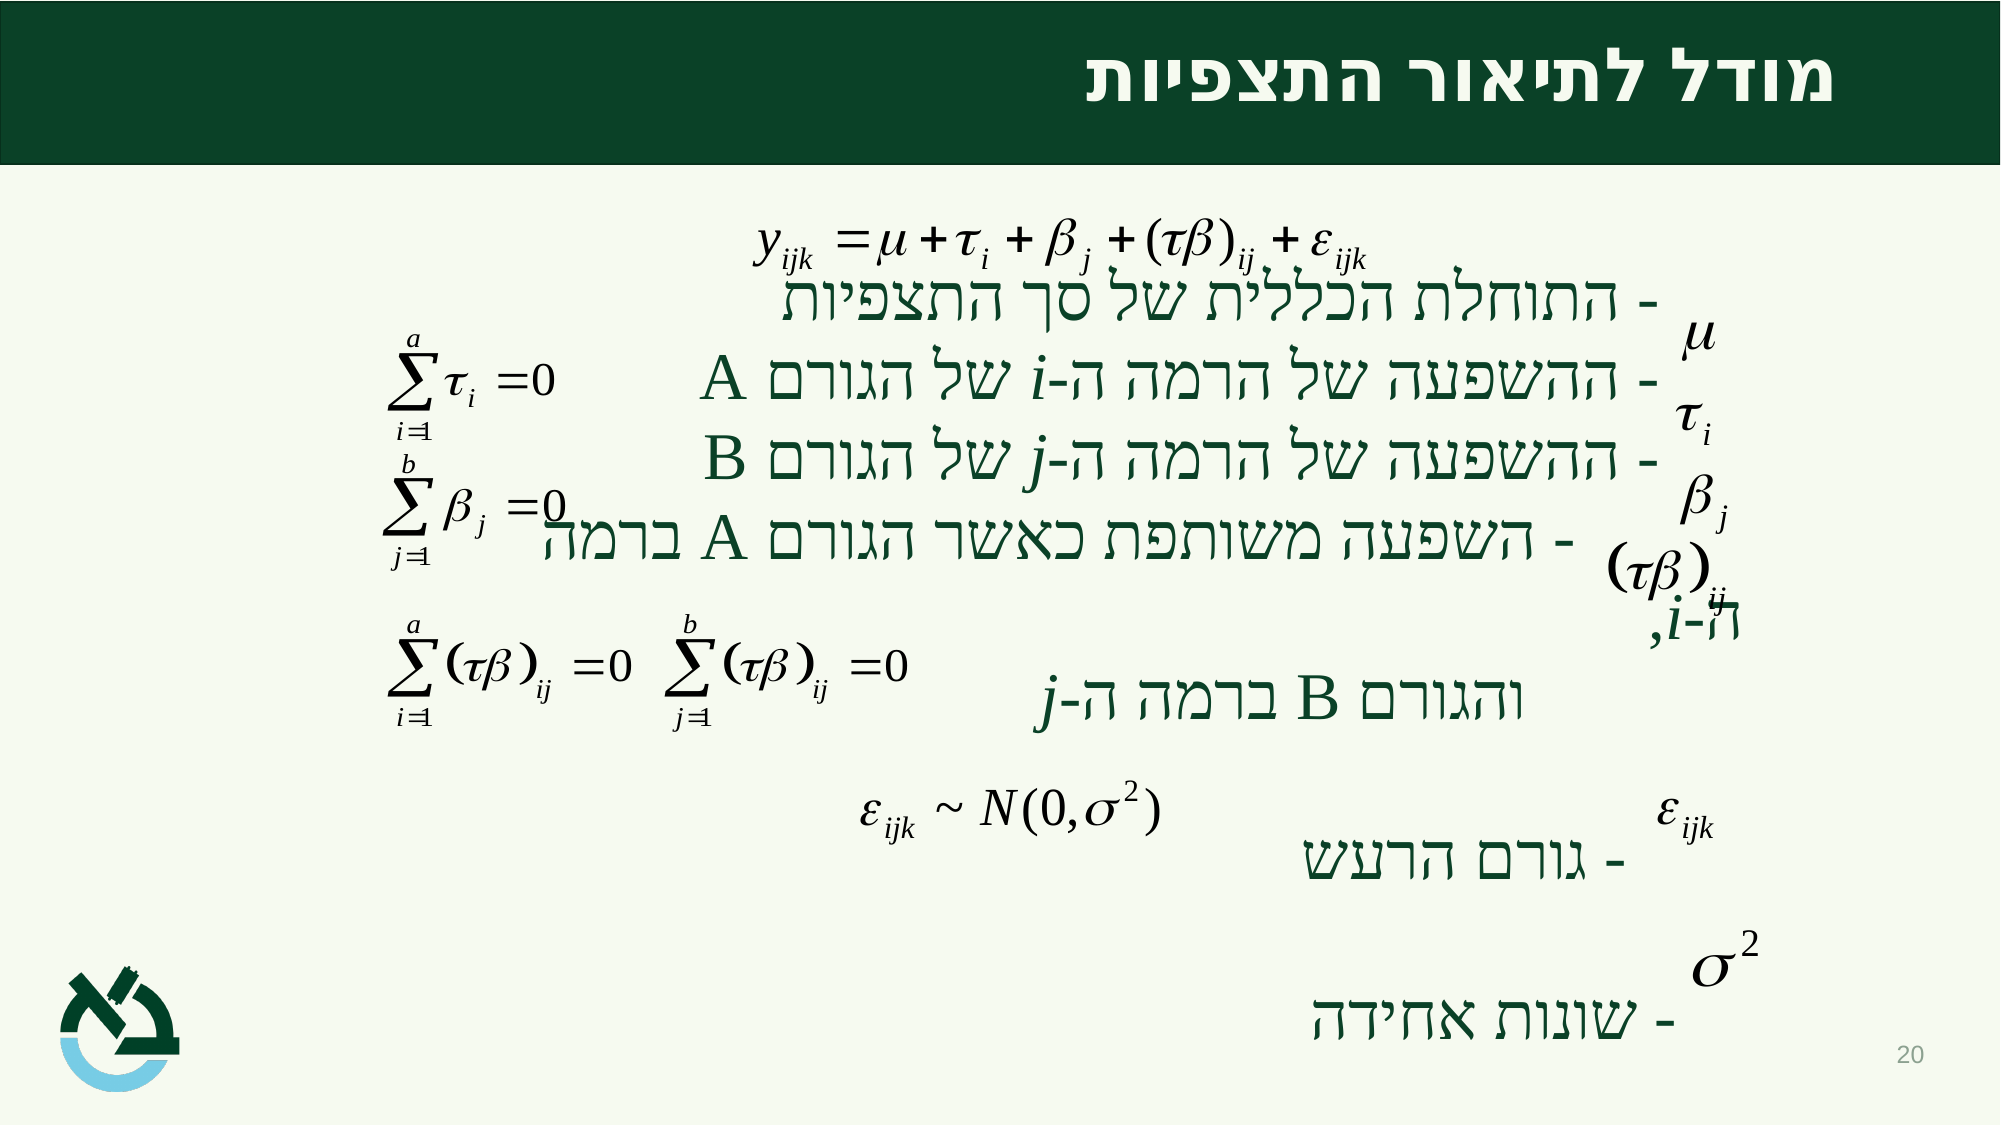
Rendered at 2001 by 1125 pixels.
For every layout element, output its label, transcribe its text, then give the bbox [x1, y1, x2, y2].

slide_number 20 [1861, 1023, 1940, 1084]
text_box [384, 609, 913, 737]
title מודל לתיאור התצפיות [645, 1, 1855, 165]
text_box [1652, 776, 1722, 853]
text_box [1675, 317, 1723, 367]
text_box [384, 322, 560, 445]
text_box - התוחלת הכללית של סך התצפיות - ההשפעה של הרמה ה-i של הגורם A - ההשפעה של הרמה ה-j של הגורם B - השפעה משותפת כאשר הגורם A ברמה ה-i, והגורם B ברמה ה-j - גורם הרעש - שונות אחידה [452, 336, 1760, 527]
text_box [749, 208, 1372, 282]
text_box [855, 771, 1167, 852]
text_box - התוחלת הכללית של סך התצפיות - ההשפעה של הרמה ה-i של הגורם A - ההשפעה של הרמה ה-j של הגורם B - השפעה משותפת כאשר הגורם A ברמה ה-i, והגורם B ברמה ה-j - גורם הרעש - שונות אחידה [452, 727, 1760, 1050]
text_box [1604, 537, 1732, 623]
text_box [1688, 918, 1764, 995]
text_box - התוחלת הכללית של סך התצפיות - ההשפעה של הרמה ה-i של הגורם A - ההשפעה של הרמה ה-j של הגורם B - השפעה משותפת כאשר הגורם A ברמה ה-i, והגורם B ברמה ה-j - גורם הרעש - שונות אחידה [913, 658, 1760, 725]
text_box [1674, 463, 1734, 542]
text_box - התוחלת הכללית של סך התצפיות - ההשפעה של הרמה ה-i של הגורם A - ההשפעה של הרמה ה-j של הגורם B - השפעה משותפת כאשר הגורם A ברמה ה-i, והגורם B ברמה ה-j - גורם הרעש - שונות אחידה [452, 528, 1760, 657]
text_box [1675, 381, 1718, 453]
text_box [379, 448, 570, 576]
